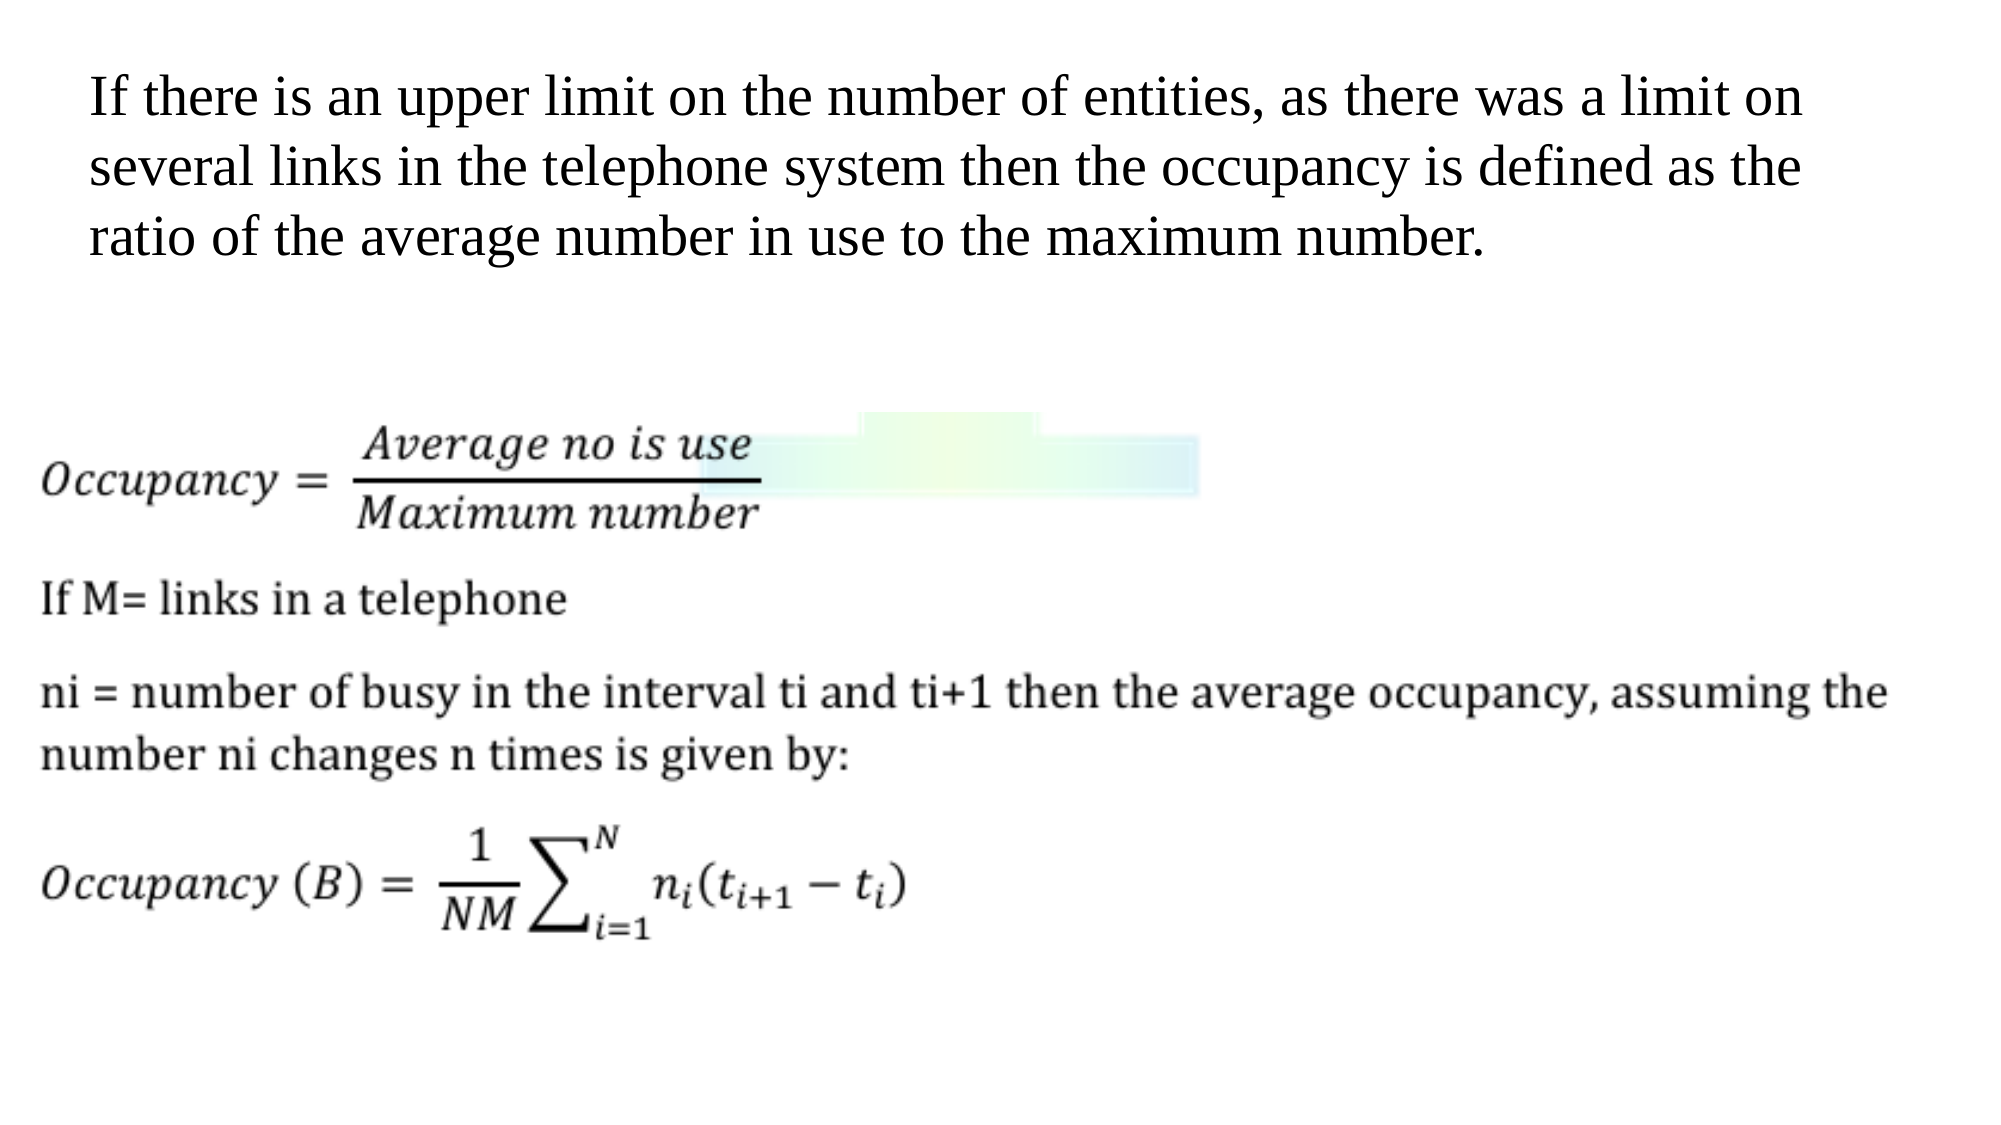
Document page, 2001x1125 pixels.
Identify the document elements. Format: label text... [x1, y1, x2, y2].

picture [36, 412, 1974, 977]
text_box If there is an upper limit on the number of entities, as there was a limit on several links in the telephone system then the occupancy is defined as the ratio of the average number in use to the maximum number. [75, 50, 1863, 275]
